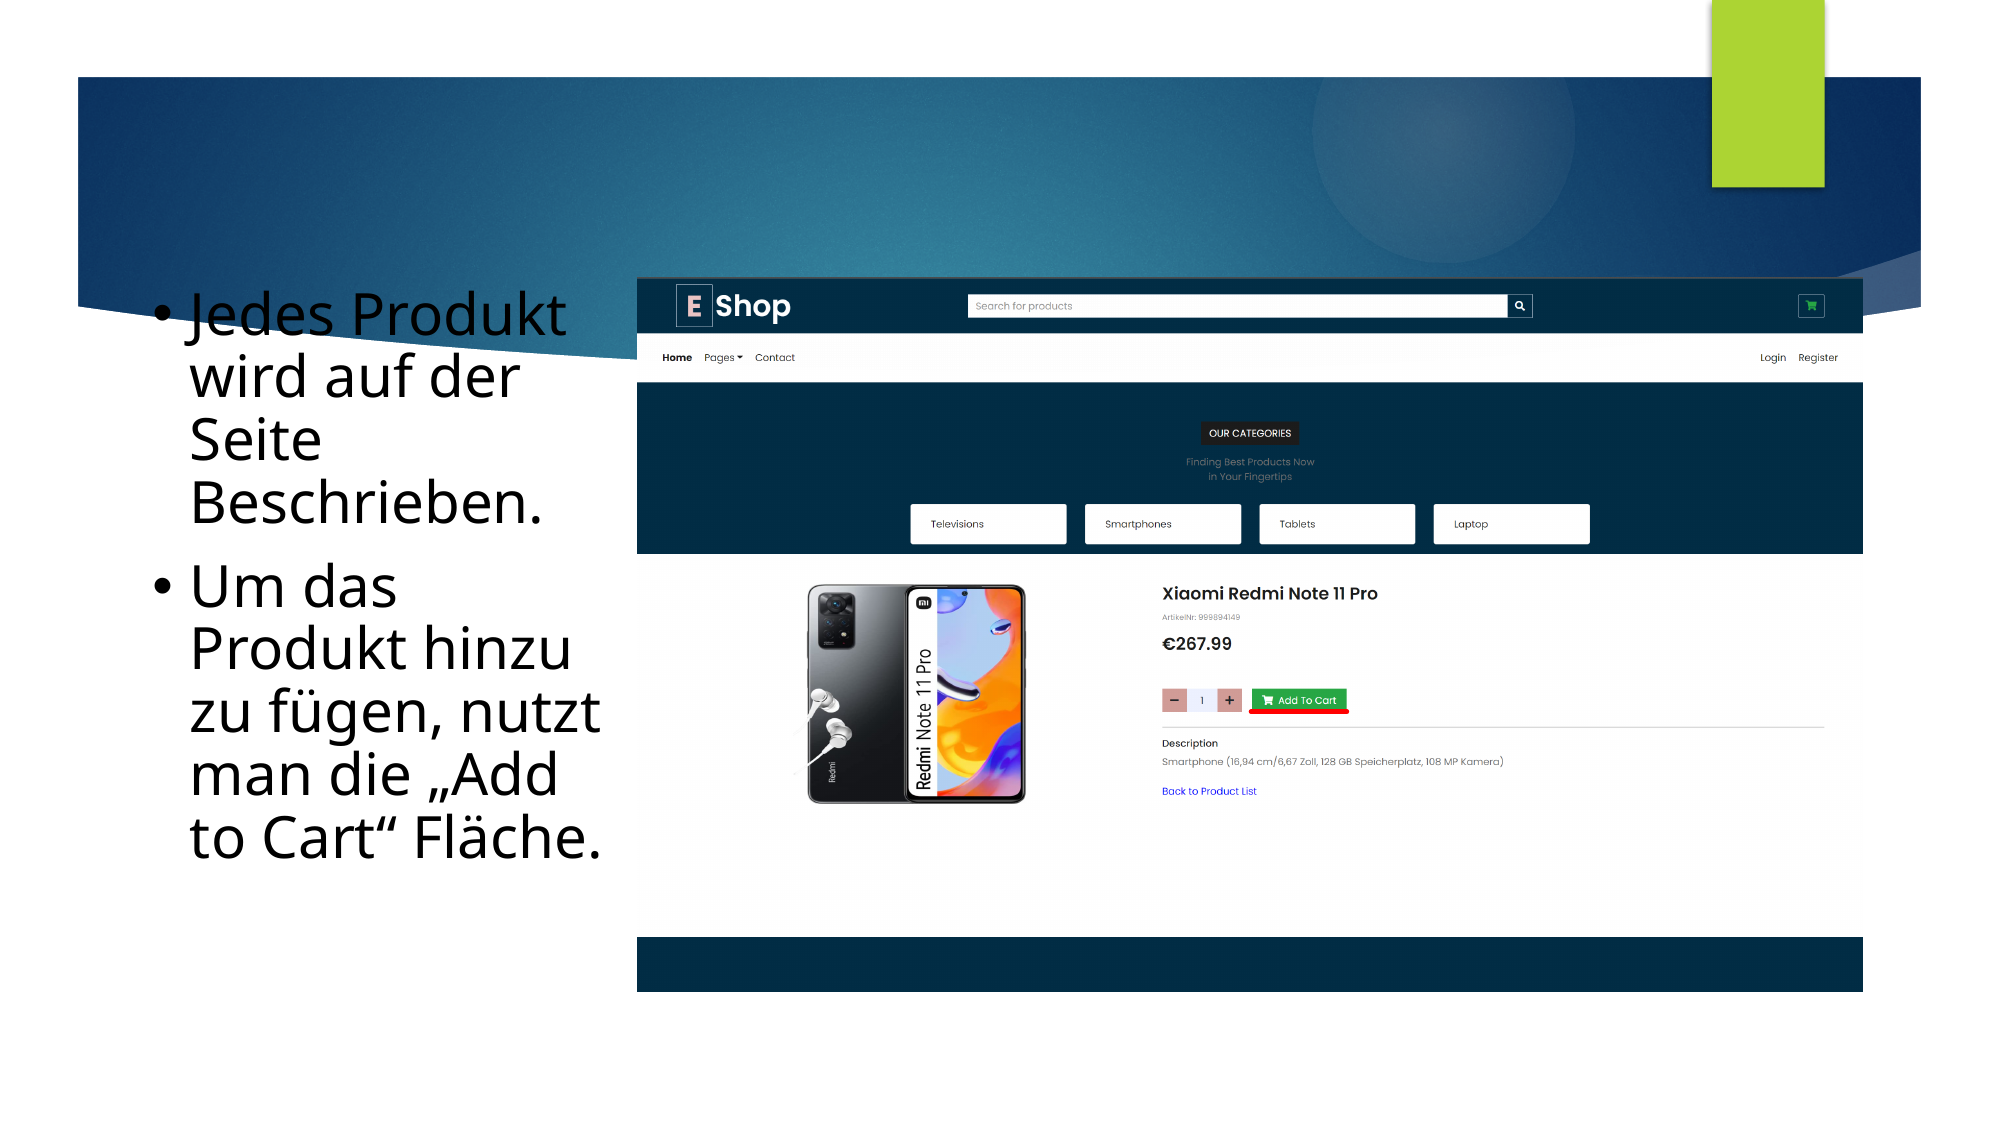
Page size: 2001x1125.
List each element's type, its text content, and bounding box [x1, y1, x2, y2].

text_box Jedes Produkt wird auf der Seite Beschrieben. Um das Produkt hinzu zu fügen, nutzt man die „Add to Cart“ Fläche. [137, 277, 635, 992]
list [637, 277, 1863, 992]
